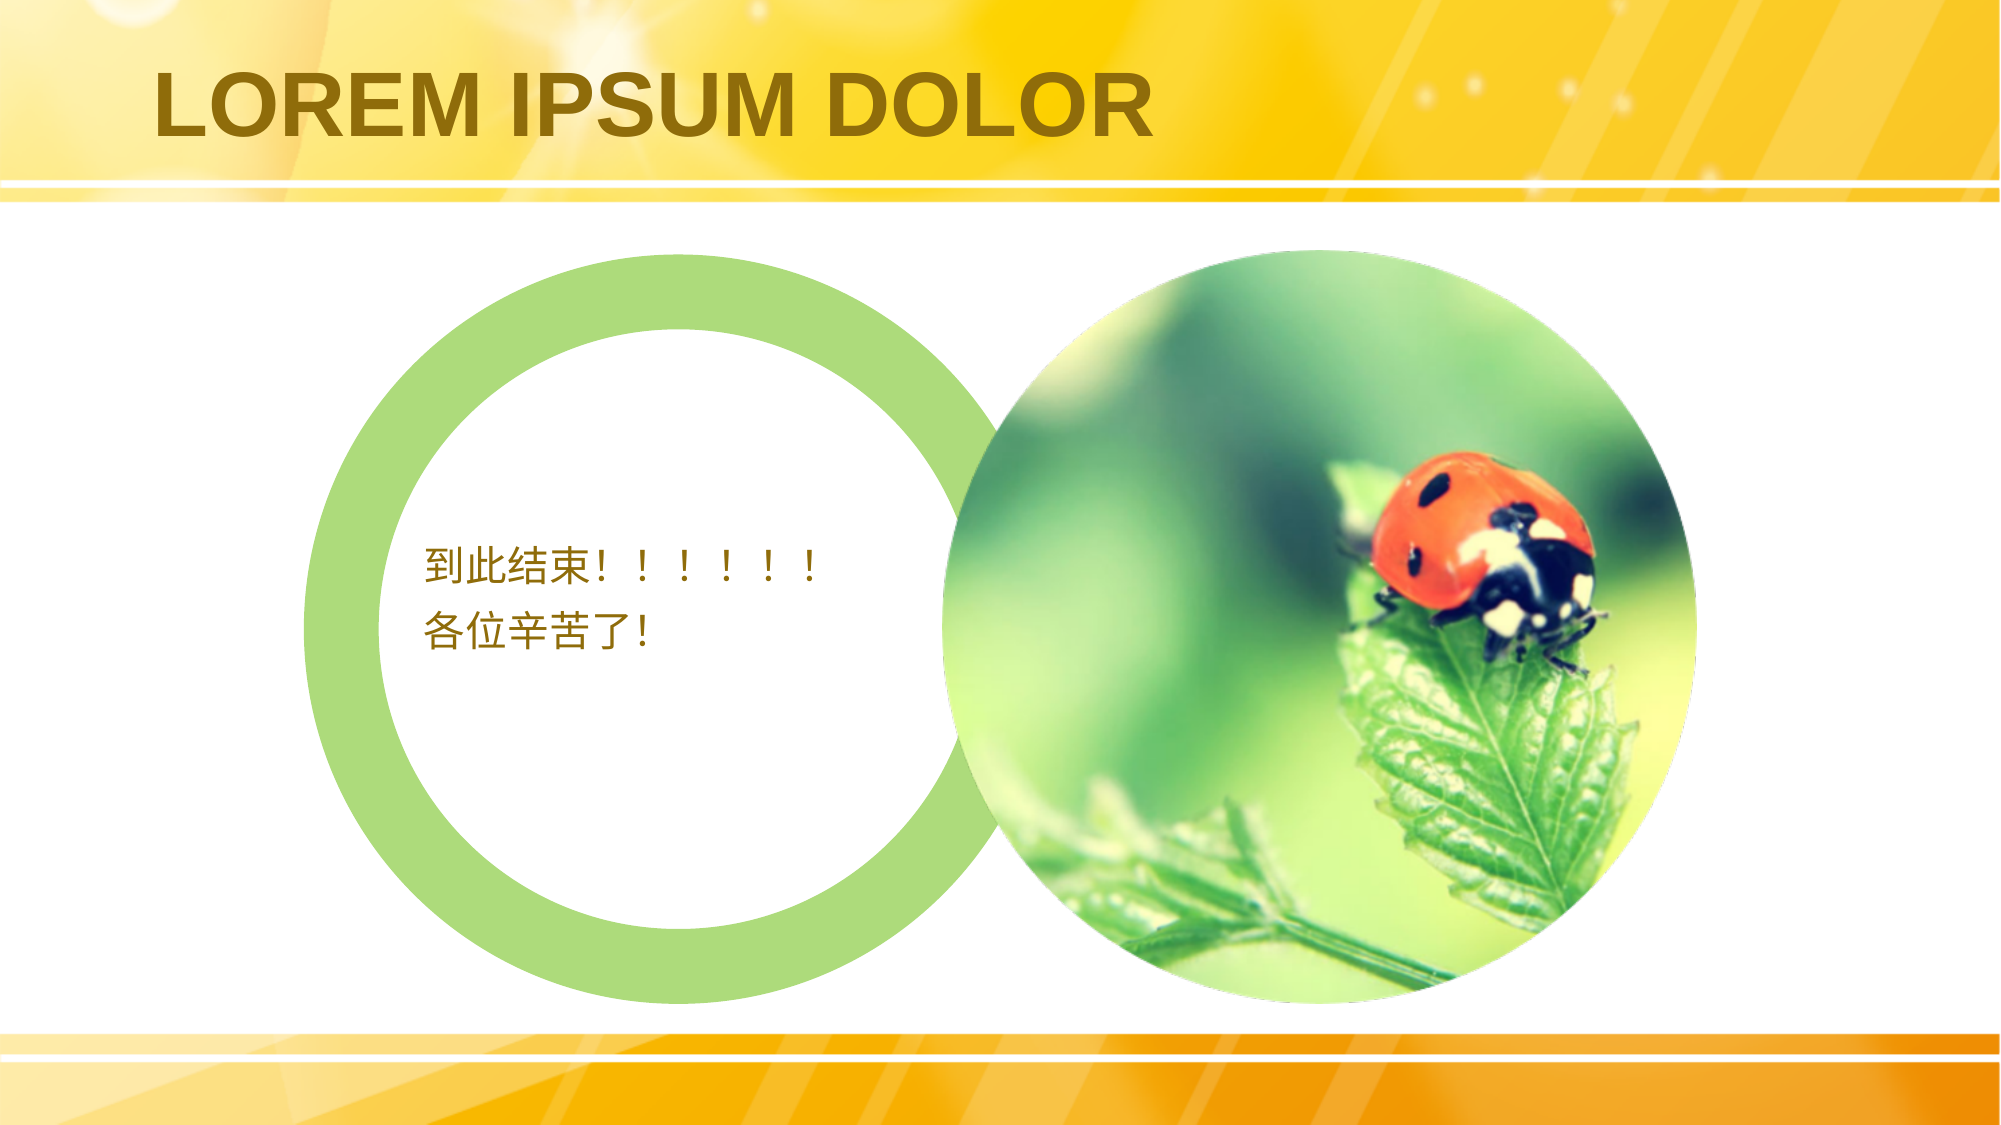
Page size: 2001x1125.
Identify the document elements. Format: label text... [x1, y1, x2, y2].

title LOREM IPSUM DOLOR [137, 26, 1863, 188]
text_box [460, 934, 897, 1004]
text_box [458, 254, 899, 326]
text_box 到此结束！！！！！！ 各位辛苦了！ [364, 326, 942, 934]
picture [0, 0, 2001, 1125]
text_box [303, 425, 364, 833]
